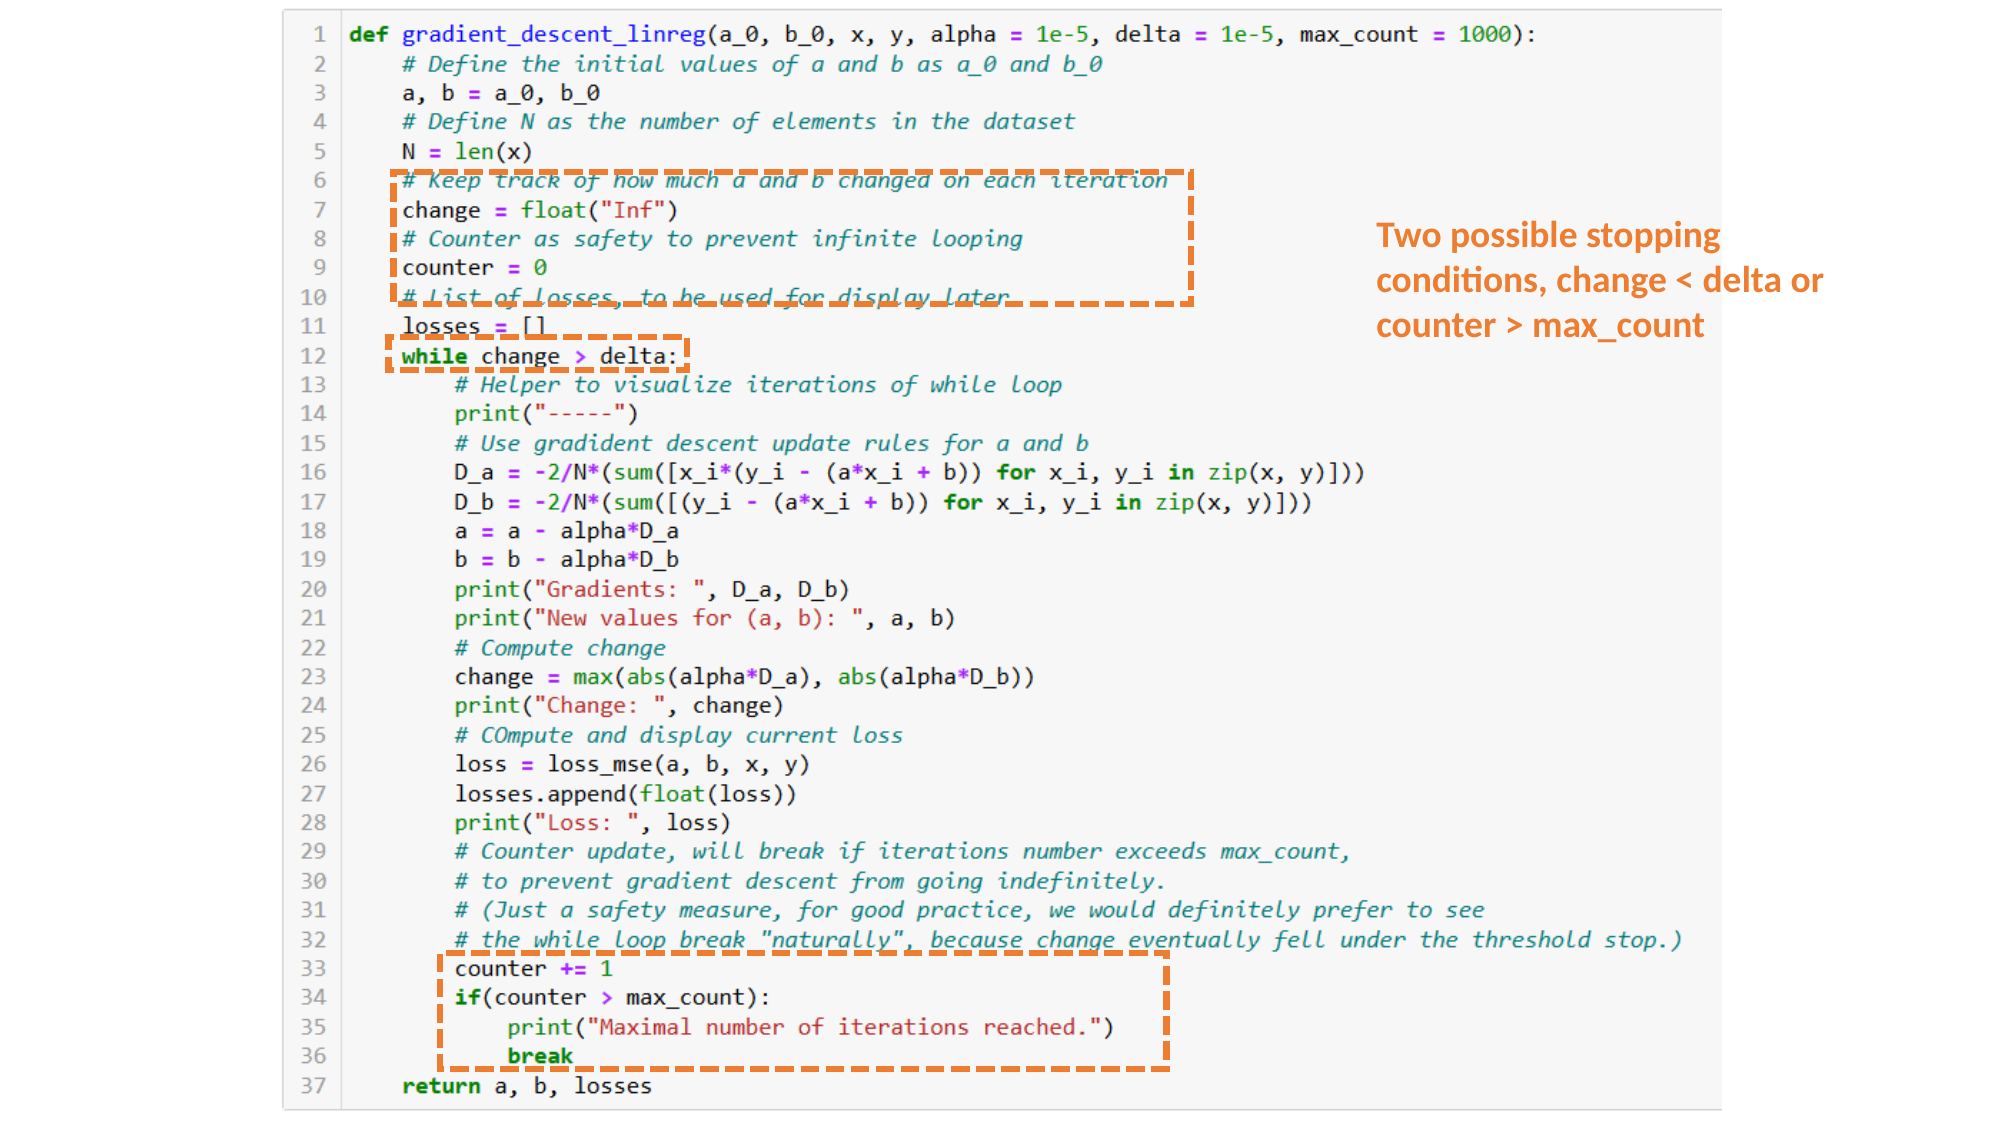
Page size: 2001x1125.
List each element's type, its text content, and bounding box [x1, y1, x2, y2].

text_box Two possible stopping conditions, change < delta or counter > max_count [1722, 202, 1893, 353]
picture [277, 0, 1722, 1125]
